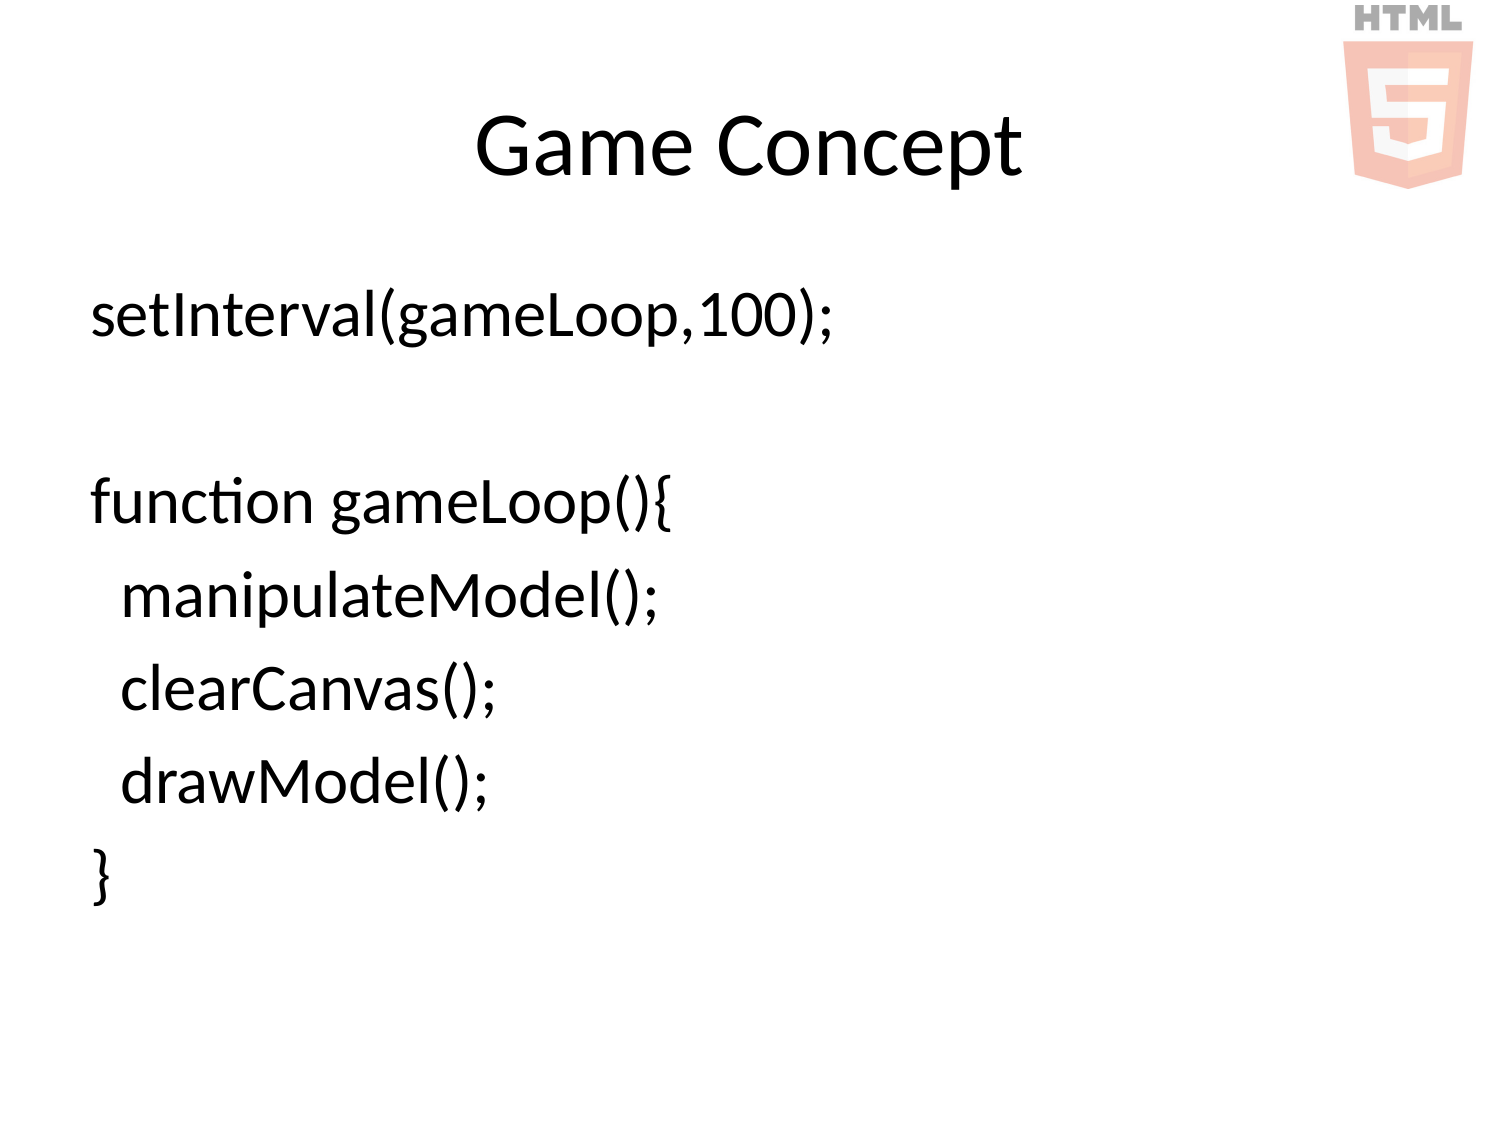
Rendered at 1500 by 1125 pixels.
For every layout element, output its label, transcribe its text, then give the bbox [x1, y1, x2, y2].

list setInterval(gameLoop,100); function gameLoop(){ manipulateModel(); clearCanvas(); drawModel(); } [75, 262, 1425, 1005]
title Game Concept [75, 45, 1425, 233]
